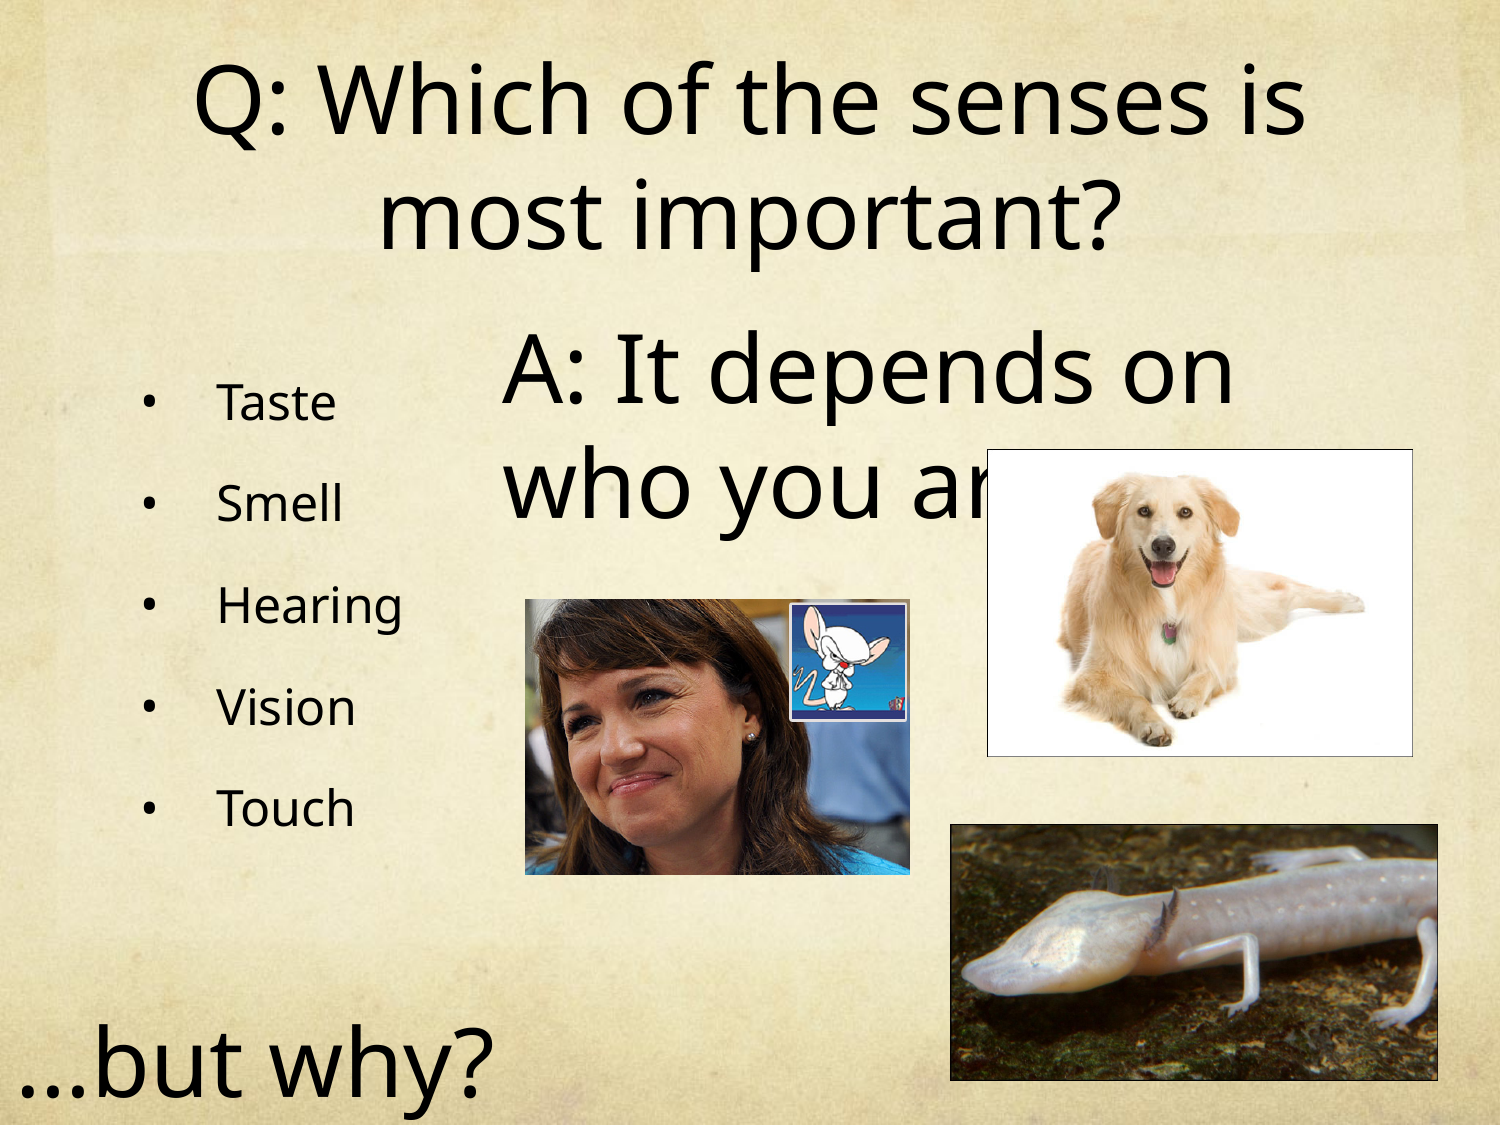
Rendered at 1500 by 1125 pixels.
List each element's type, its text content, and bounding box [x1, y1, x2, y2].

picture [0, 0, 1500, 1125]
picture [488, 548, 911, 993]
title Q: Which of the senses is most important? [150, 82, 1350, 225]
text_box [537, 362, 1438, 1050]
list Taste Smell Hearing Vision Touch [125, 362, 488, 993]
text_box A: It depends on who you are! [487, 299, 1413, 548]
picture [987, 449, 1414, 757]
text_box …but why? [0, 993, 926, 1125]
